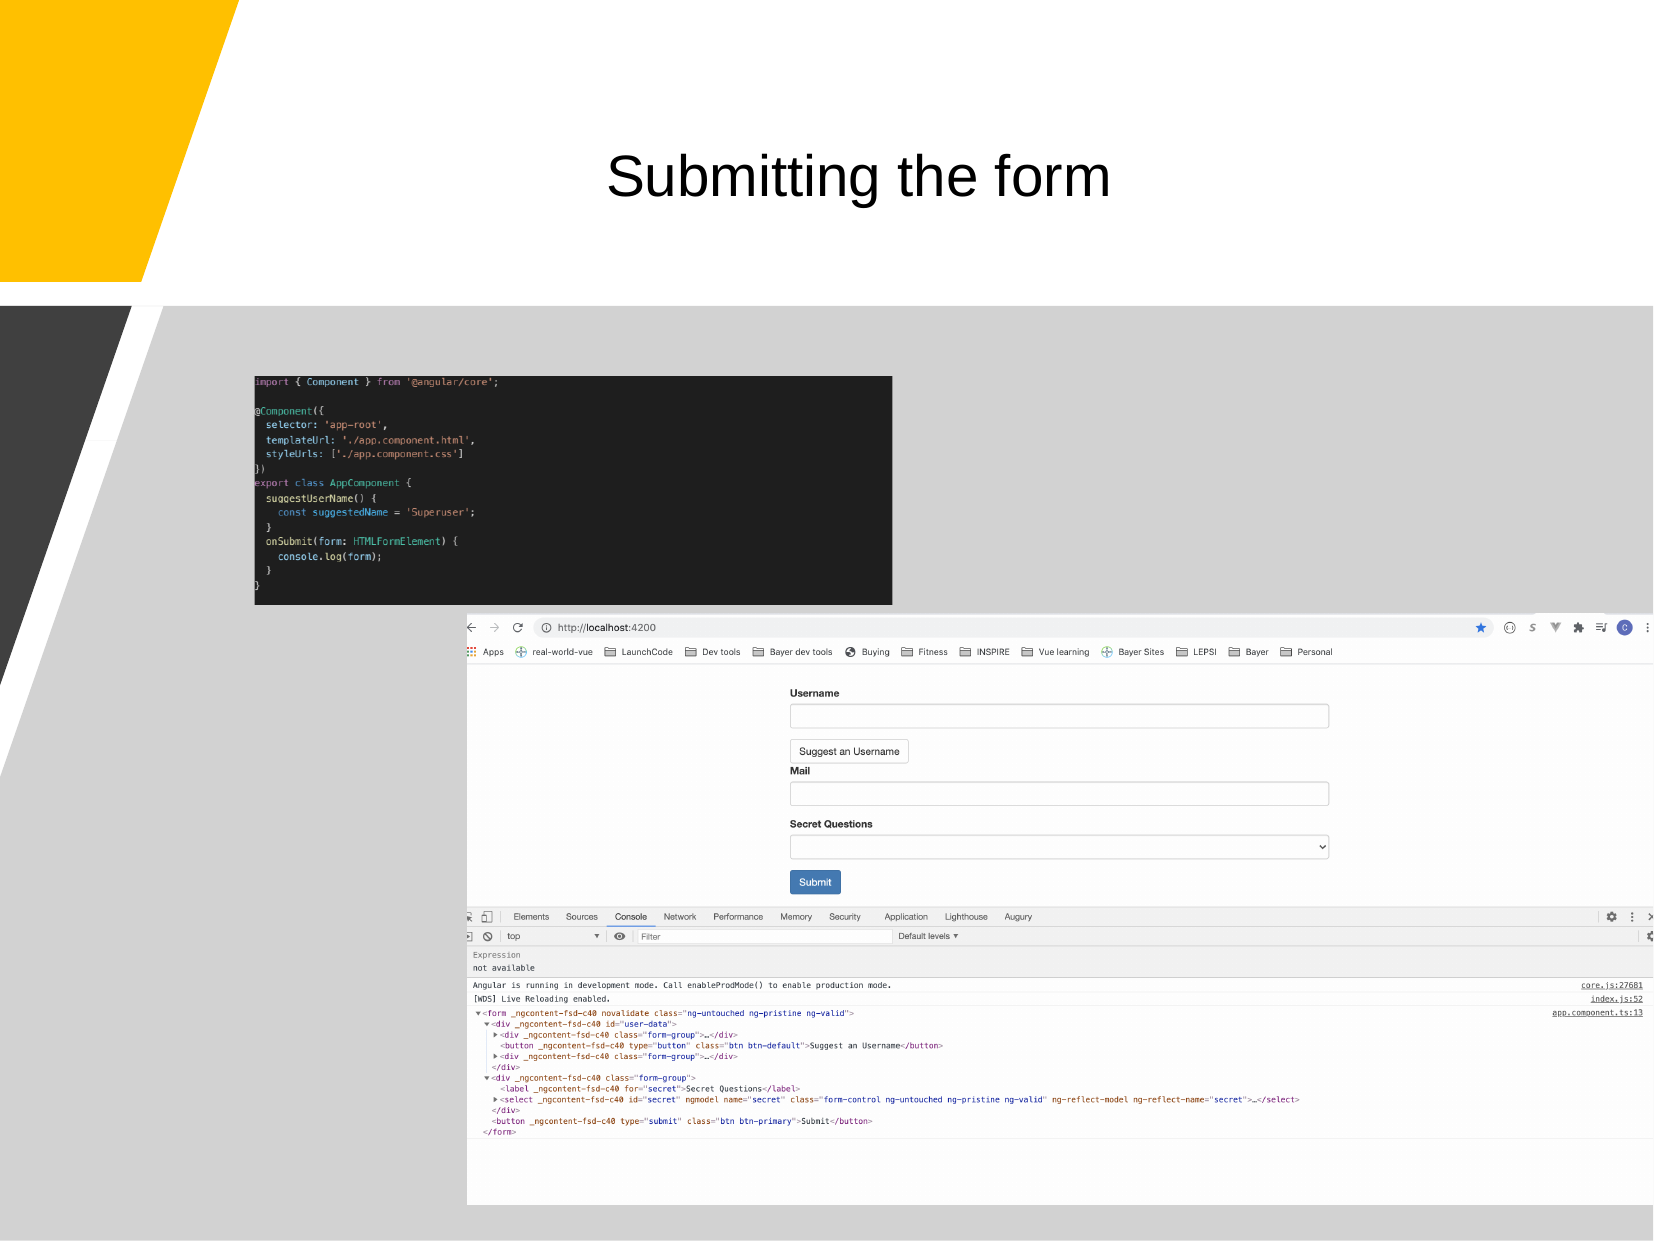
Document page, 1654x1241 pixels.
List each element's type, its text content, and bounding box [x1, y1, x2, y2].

text_box [0, 304, 134, 686]
title Submitting the form [224, 66, 1495, 282]
text_box [0, 304, 1654, 1241]
text_box [0, 0, 241, 283]
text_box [254, 372, 893, 621]
picture [467, 613, 1654, 1205]
